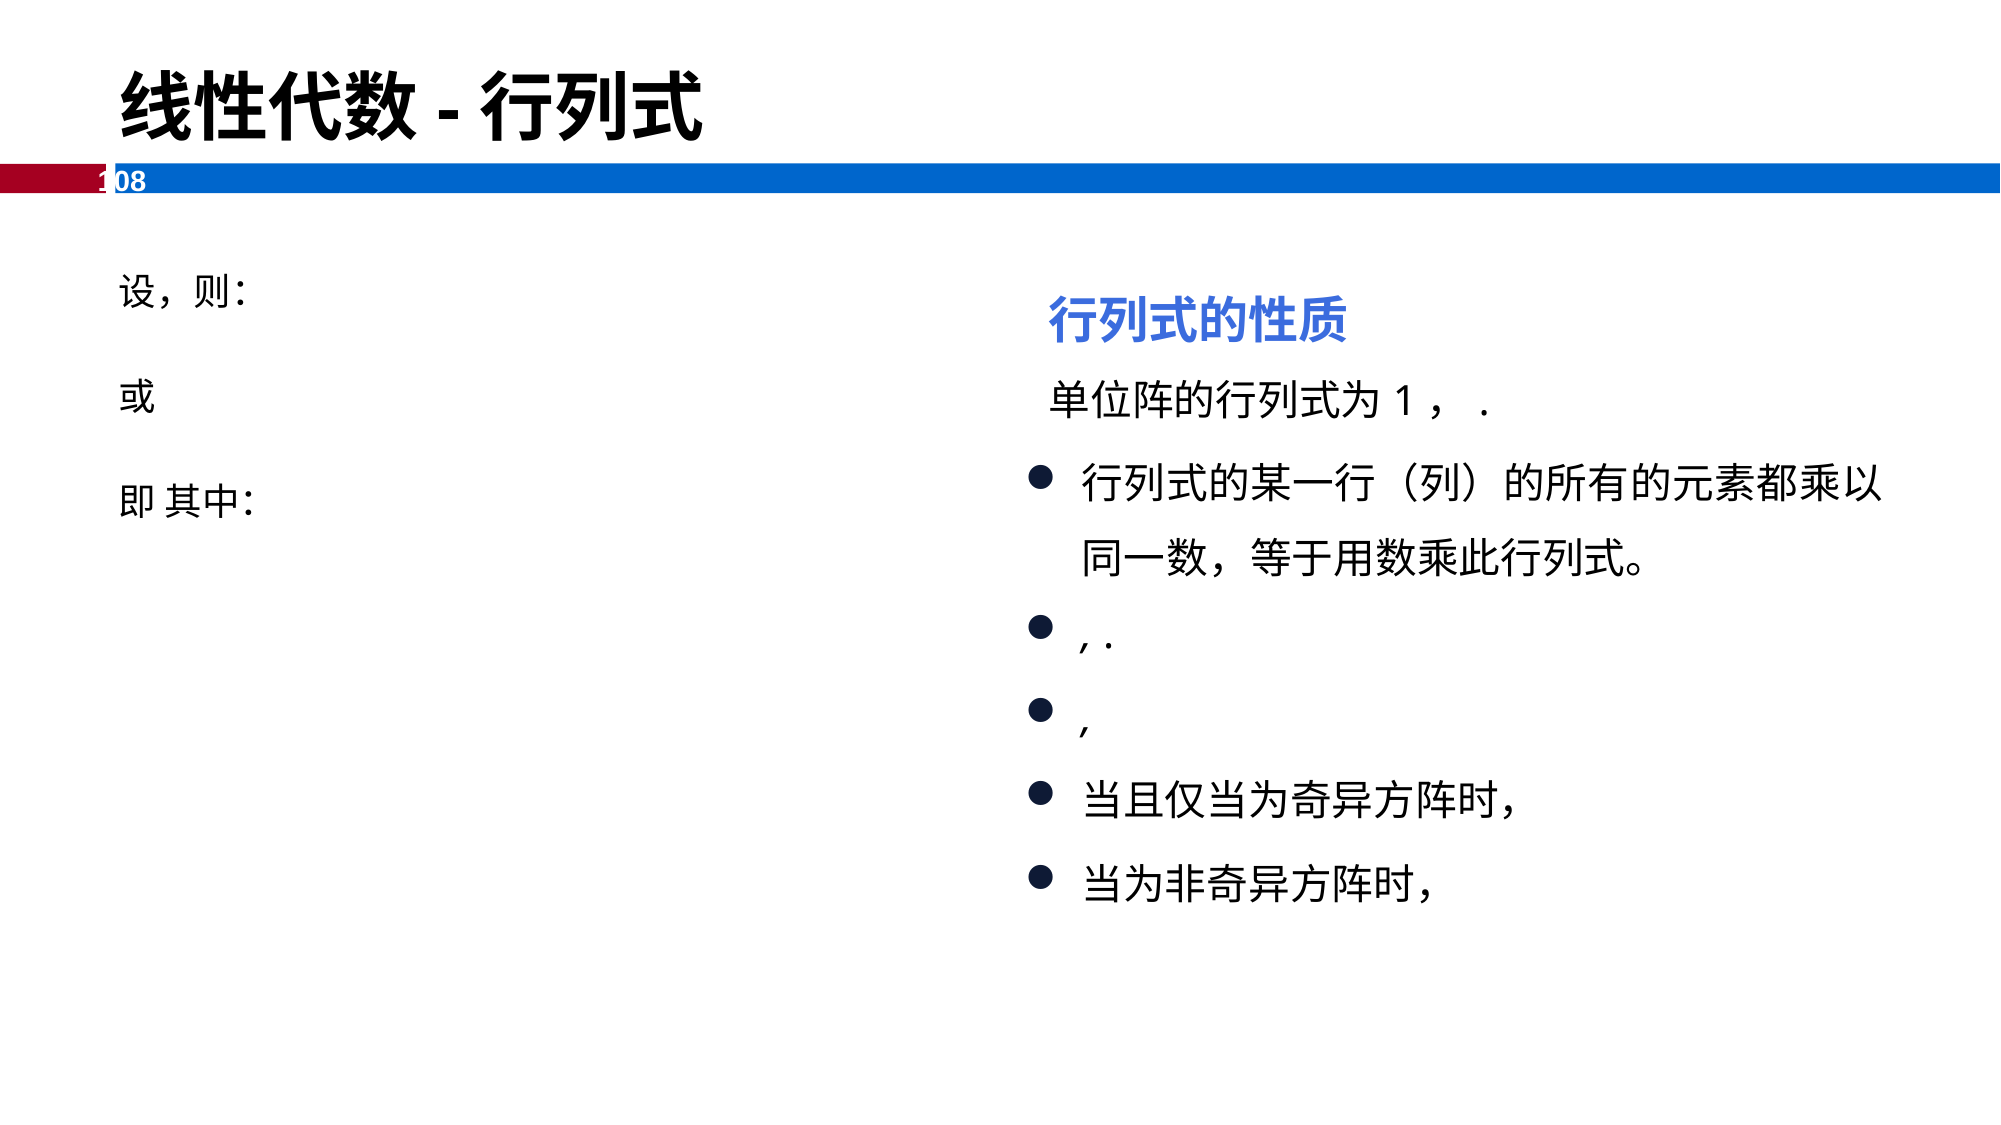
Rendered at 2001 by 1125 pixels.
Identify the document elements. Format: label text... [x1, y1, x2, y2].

text_box 线性代数-行列式 [103, 51, 1269, 249]
